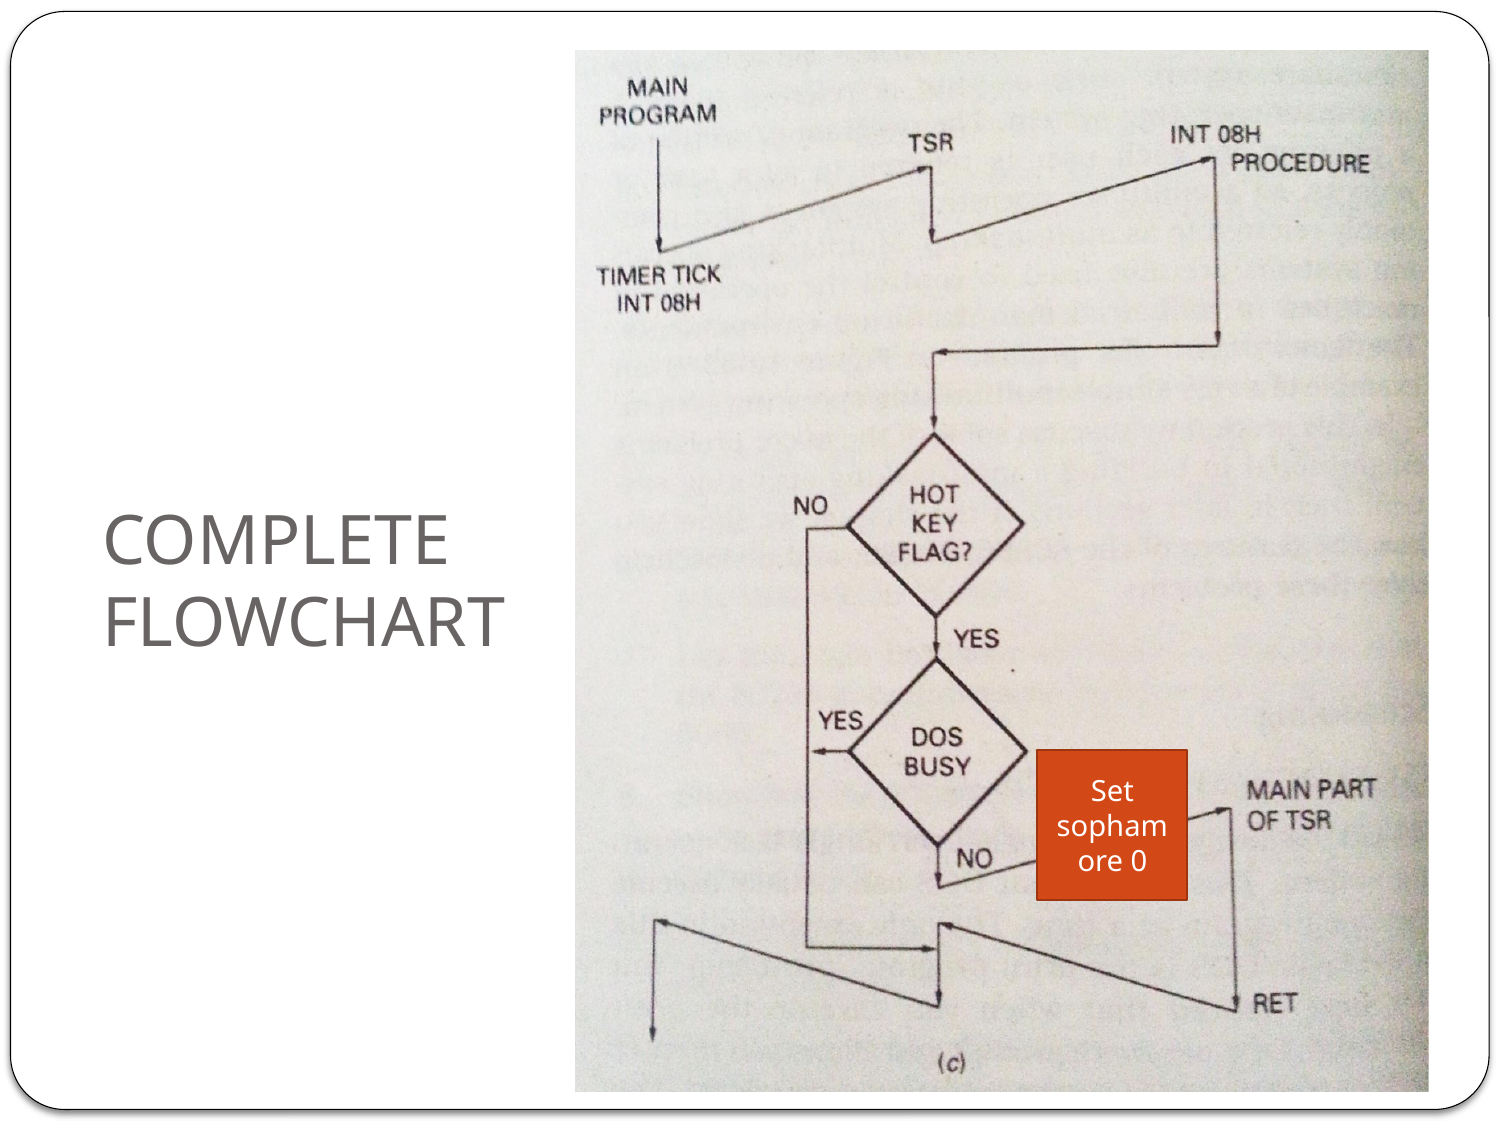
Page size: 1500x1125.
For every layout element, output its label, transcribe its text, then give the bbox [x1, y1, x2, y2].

title COMPLETE FLOWCHART [87, 487, 475, 675]
picture [481, 50, 1500, 1092]
